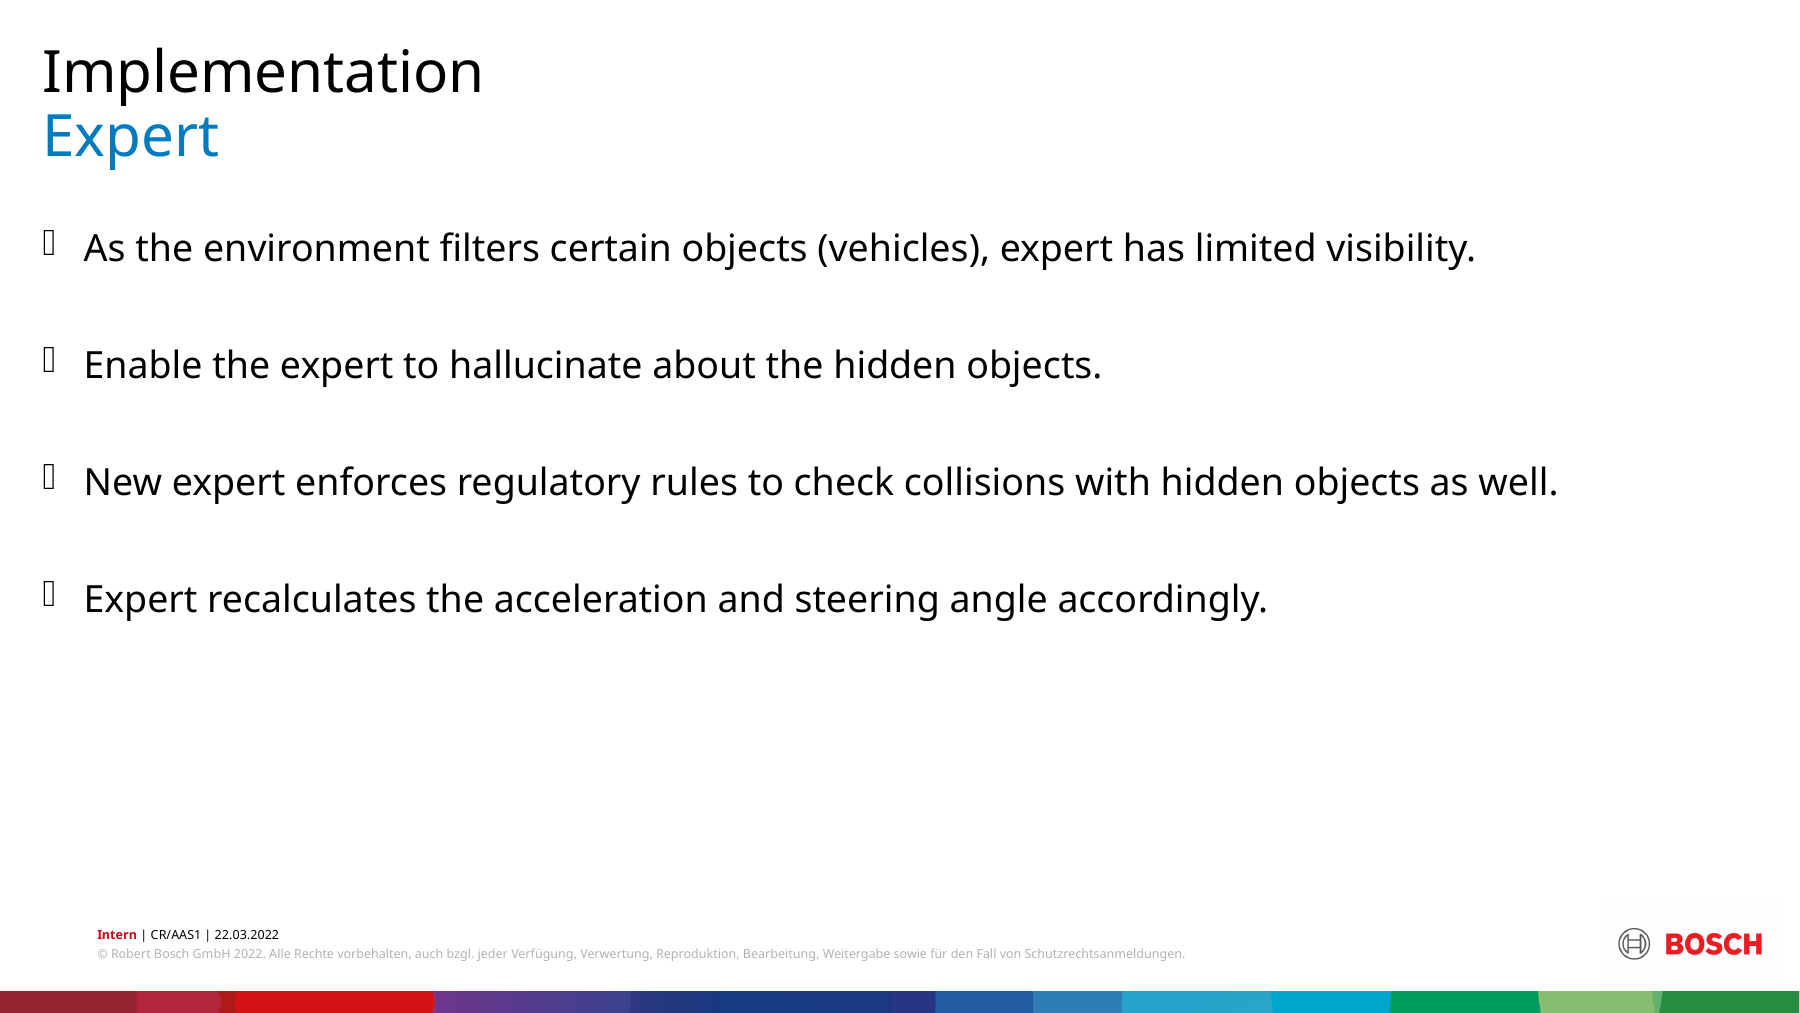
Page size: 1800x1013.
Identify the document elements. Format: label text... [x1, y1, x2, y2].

list Implementation [42, 42, 1757, 106]
list As the environment filters certain objects (vehicles), expert has limited visibility. Enable the expert to hallucinate about the hidden objects. New expert enforces regulatory rules to check collisions with hidden objects as well. Expert recalculates the acceleration and steering angle accordingly. [42, 220, 1758, 905]
picture [0, 905, 1272, 1013]
picture [1390, 896, 1800, 1013]
title Expert [42, 106, 1757, 171]
